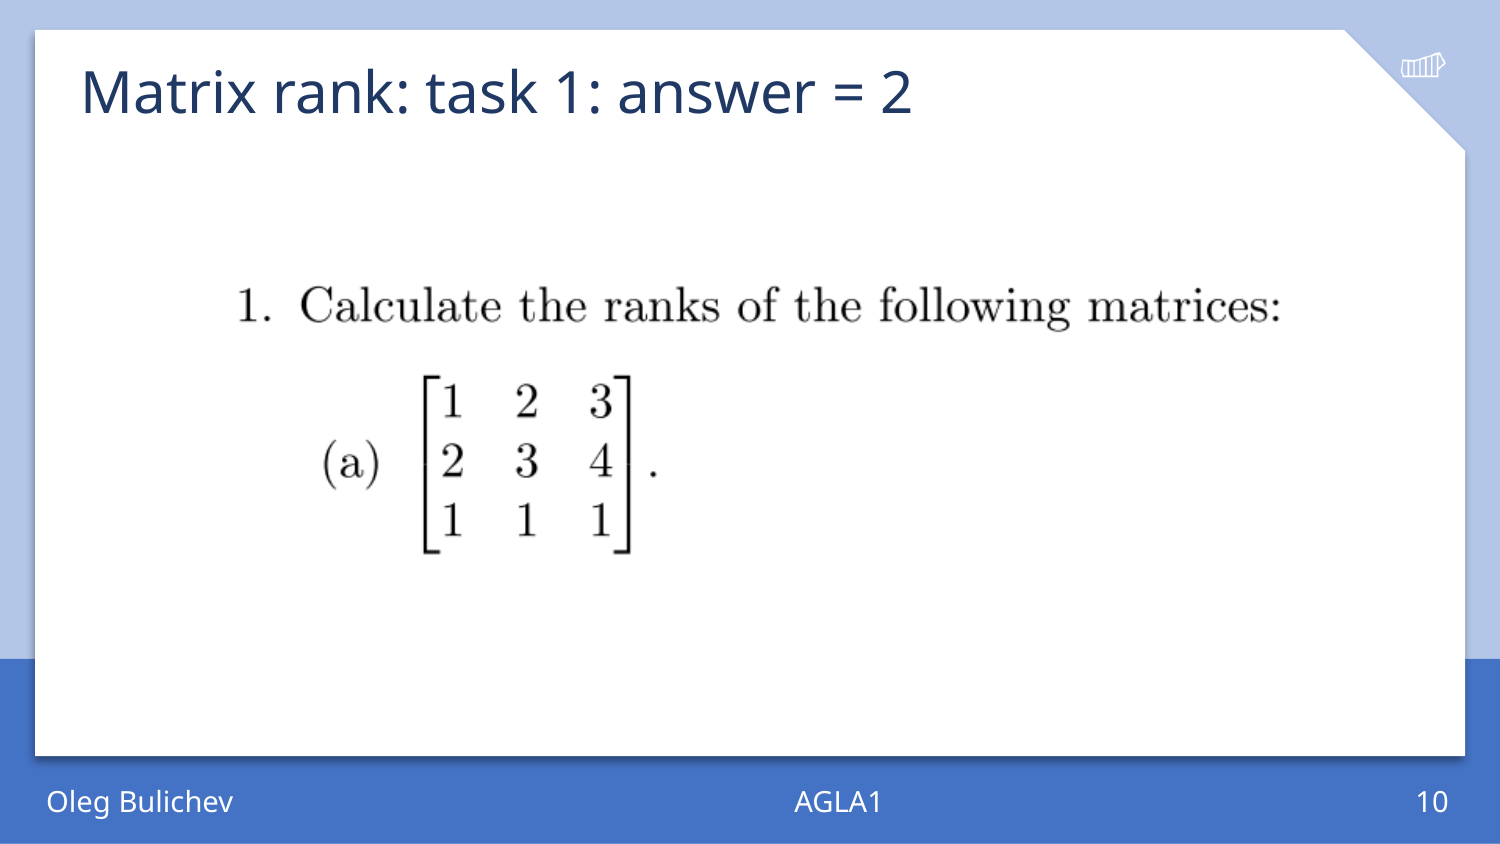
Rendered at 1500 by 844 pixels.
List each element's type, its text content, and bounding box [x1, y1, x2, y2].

picture [205, 257, 1295, 587]
picture [0, 0, 1500, 658]
title Matrix rank: task 1: answer = 2 [69, 58, 1364, 158]
